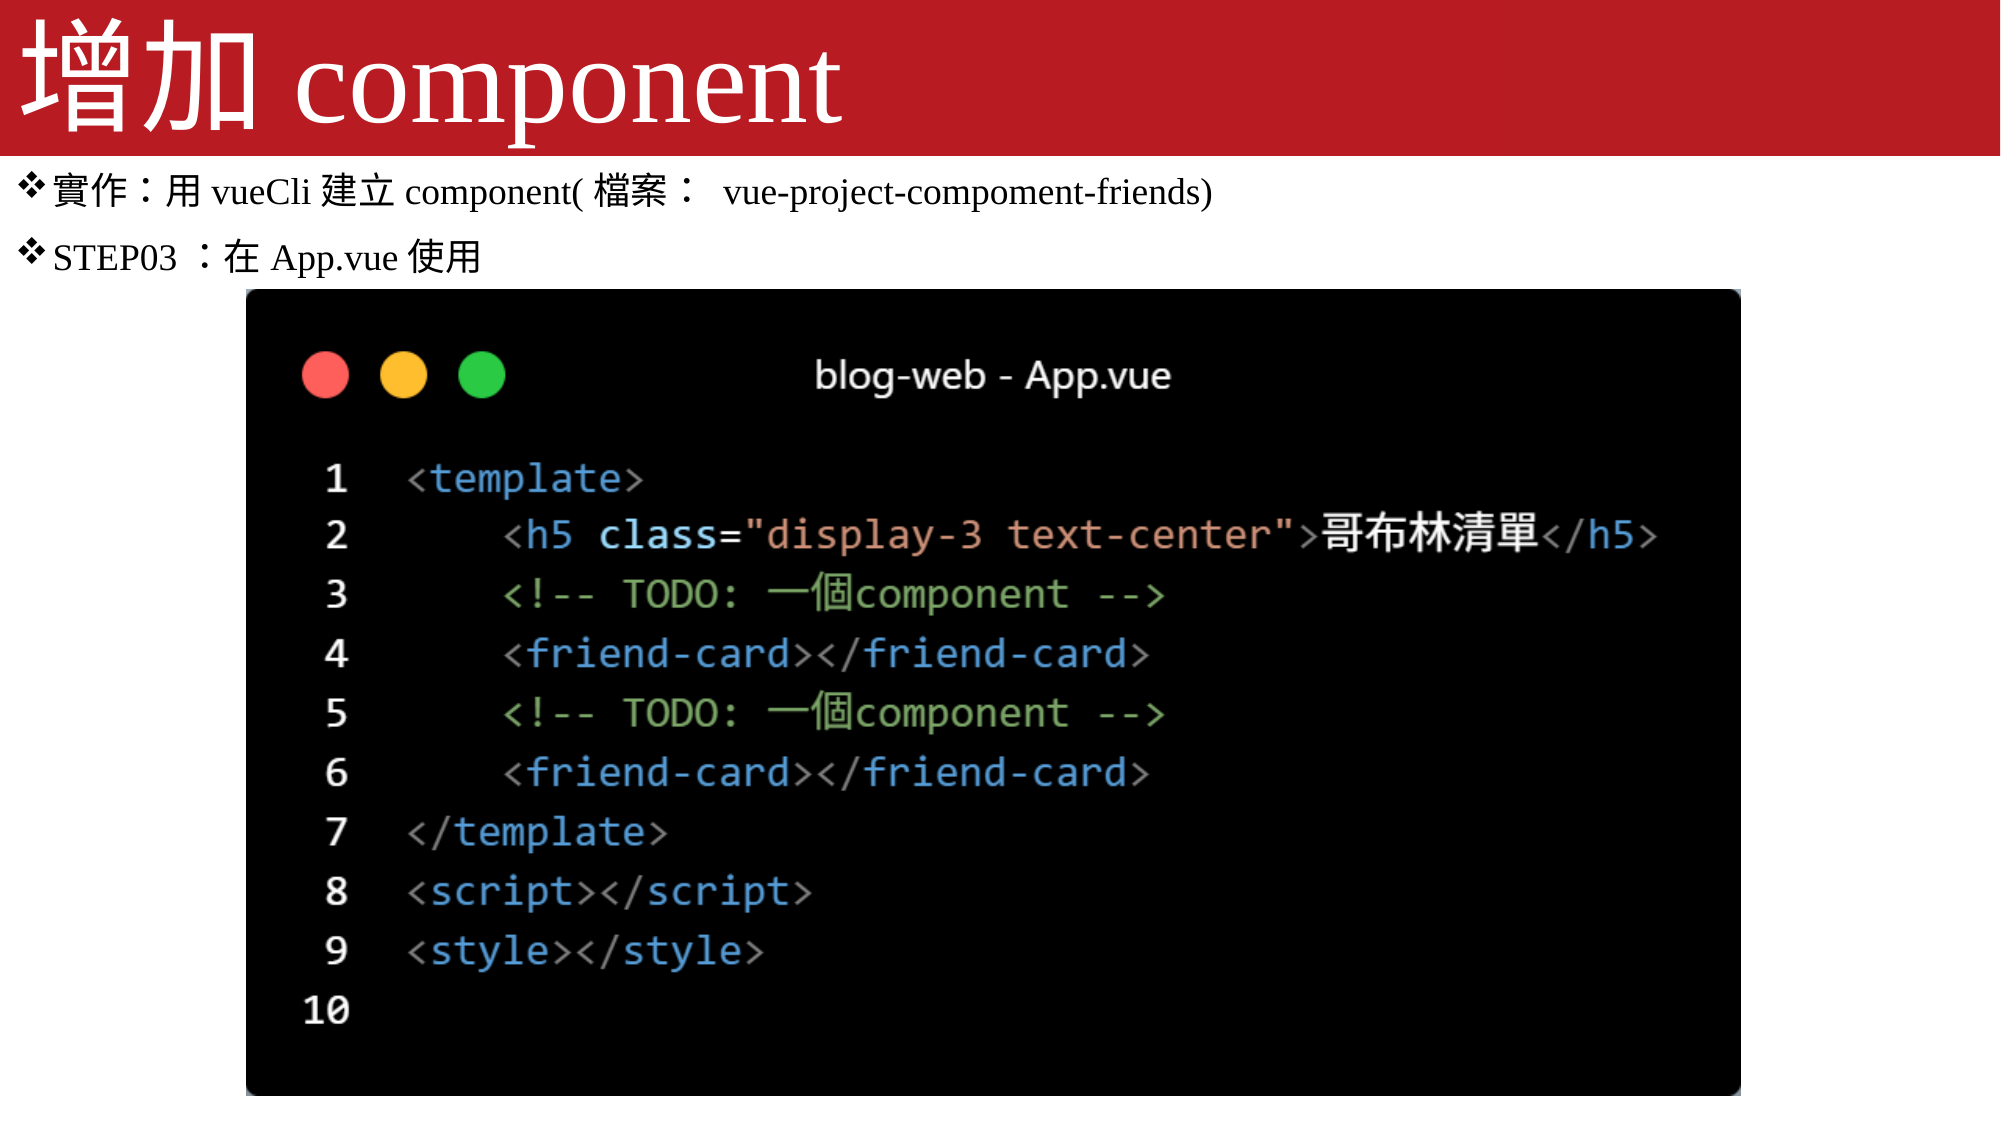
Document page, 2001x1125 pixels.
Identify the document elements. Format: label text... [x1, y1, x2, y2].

list 實作：用vueCli建立component(檔案： vue-project-compoment-friends) STEP03：在App.vue使用 [0, 159, 1988, 987]
picture [246, 289, 1741, 1096]
title 增加component [1, 0, 1727, 156]
